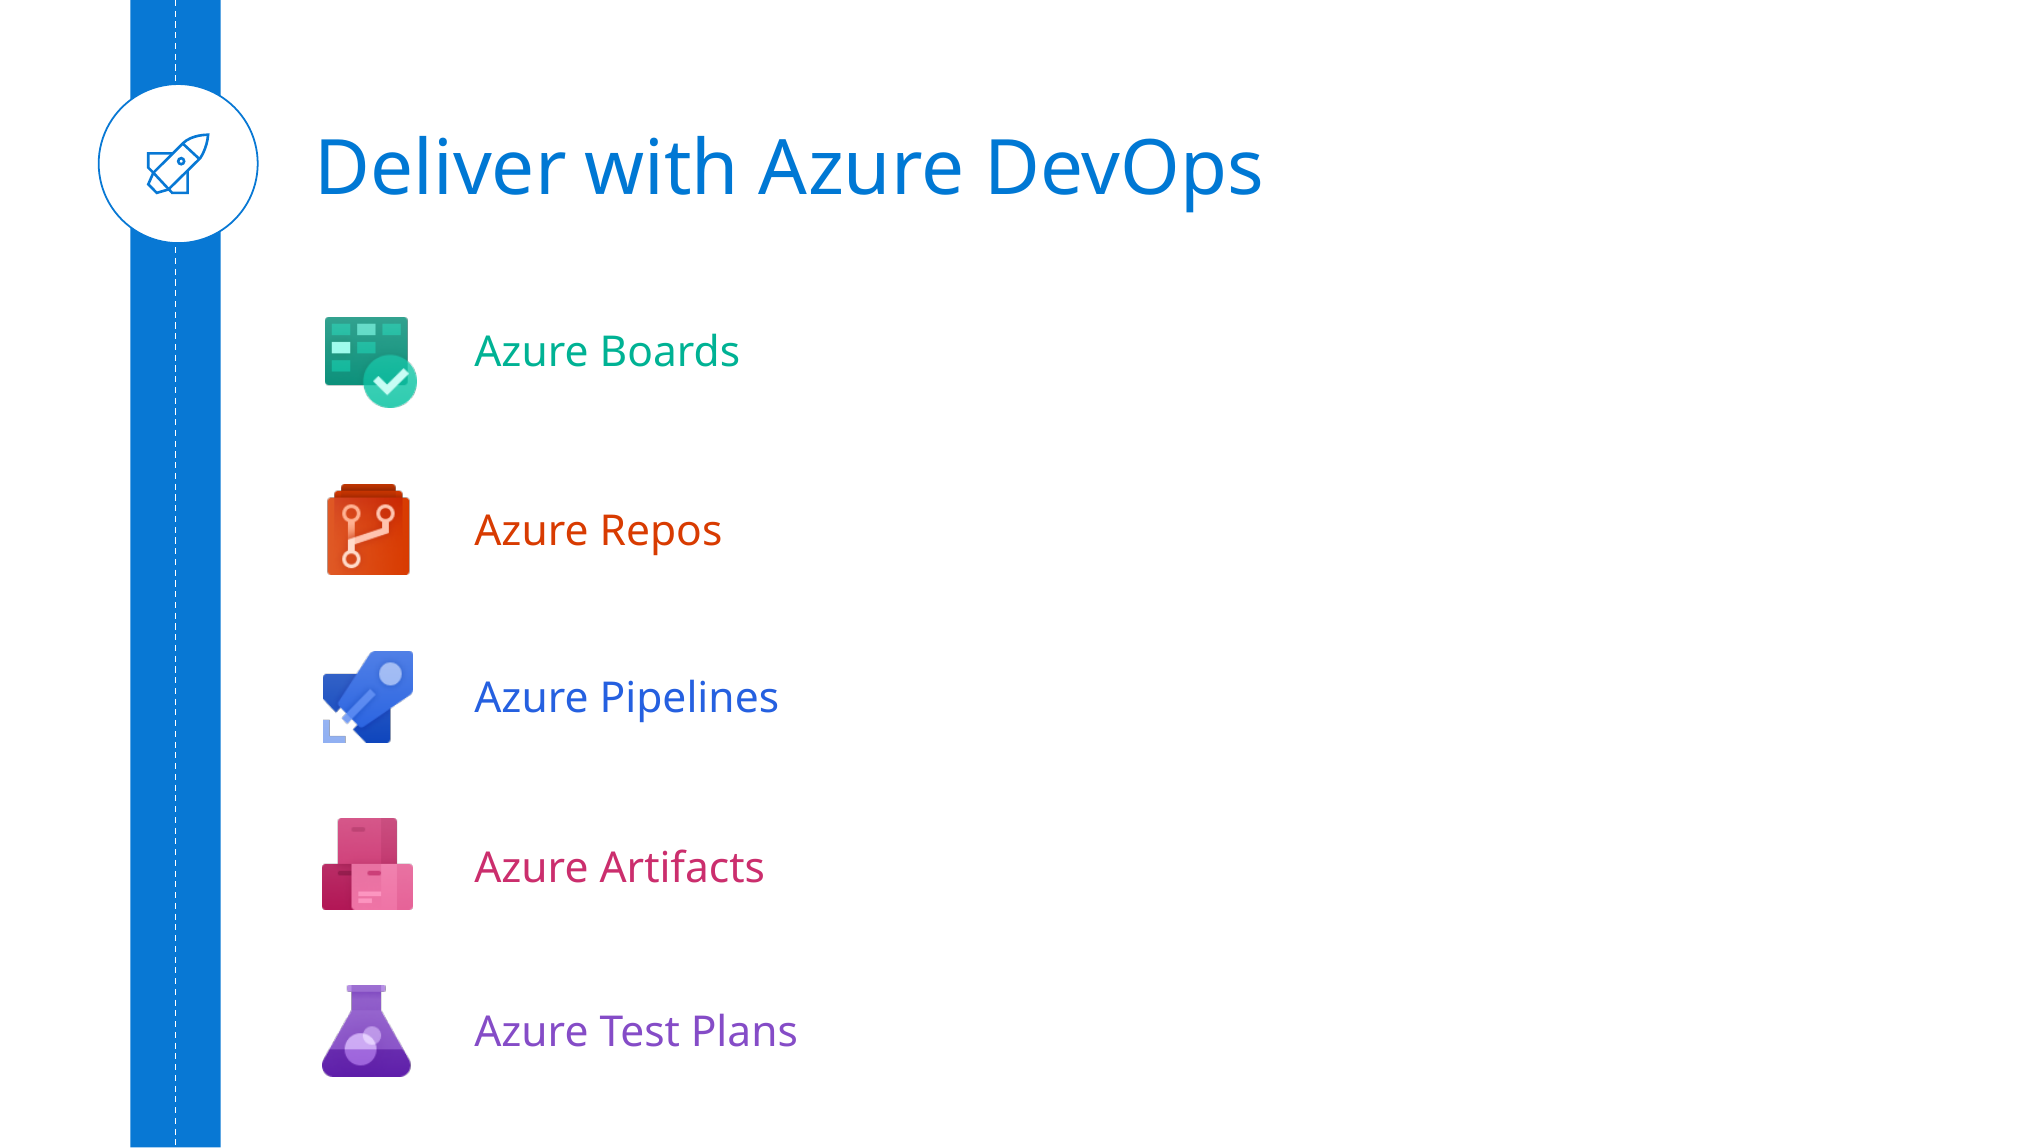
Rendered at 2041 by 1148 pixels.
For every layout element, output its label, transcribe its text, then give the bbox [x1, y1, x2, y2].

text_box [130, 0, 221, 83]
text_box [321, 815, 800, 913]
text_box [98, 83, 258, 244]
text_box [130, 244, 221, 1148]
text_box with Azure DevOps [553, 121, 907, 207]
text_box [325, 298, 800, 409]
text_box Deliver [284, 121, 553, 207]
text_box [323, 478, 800, 582]
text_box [323, 645, 800, 749]
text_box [322, 979, 800, 1083]
